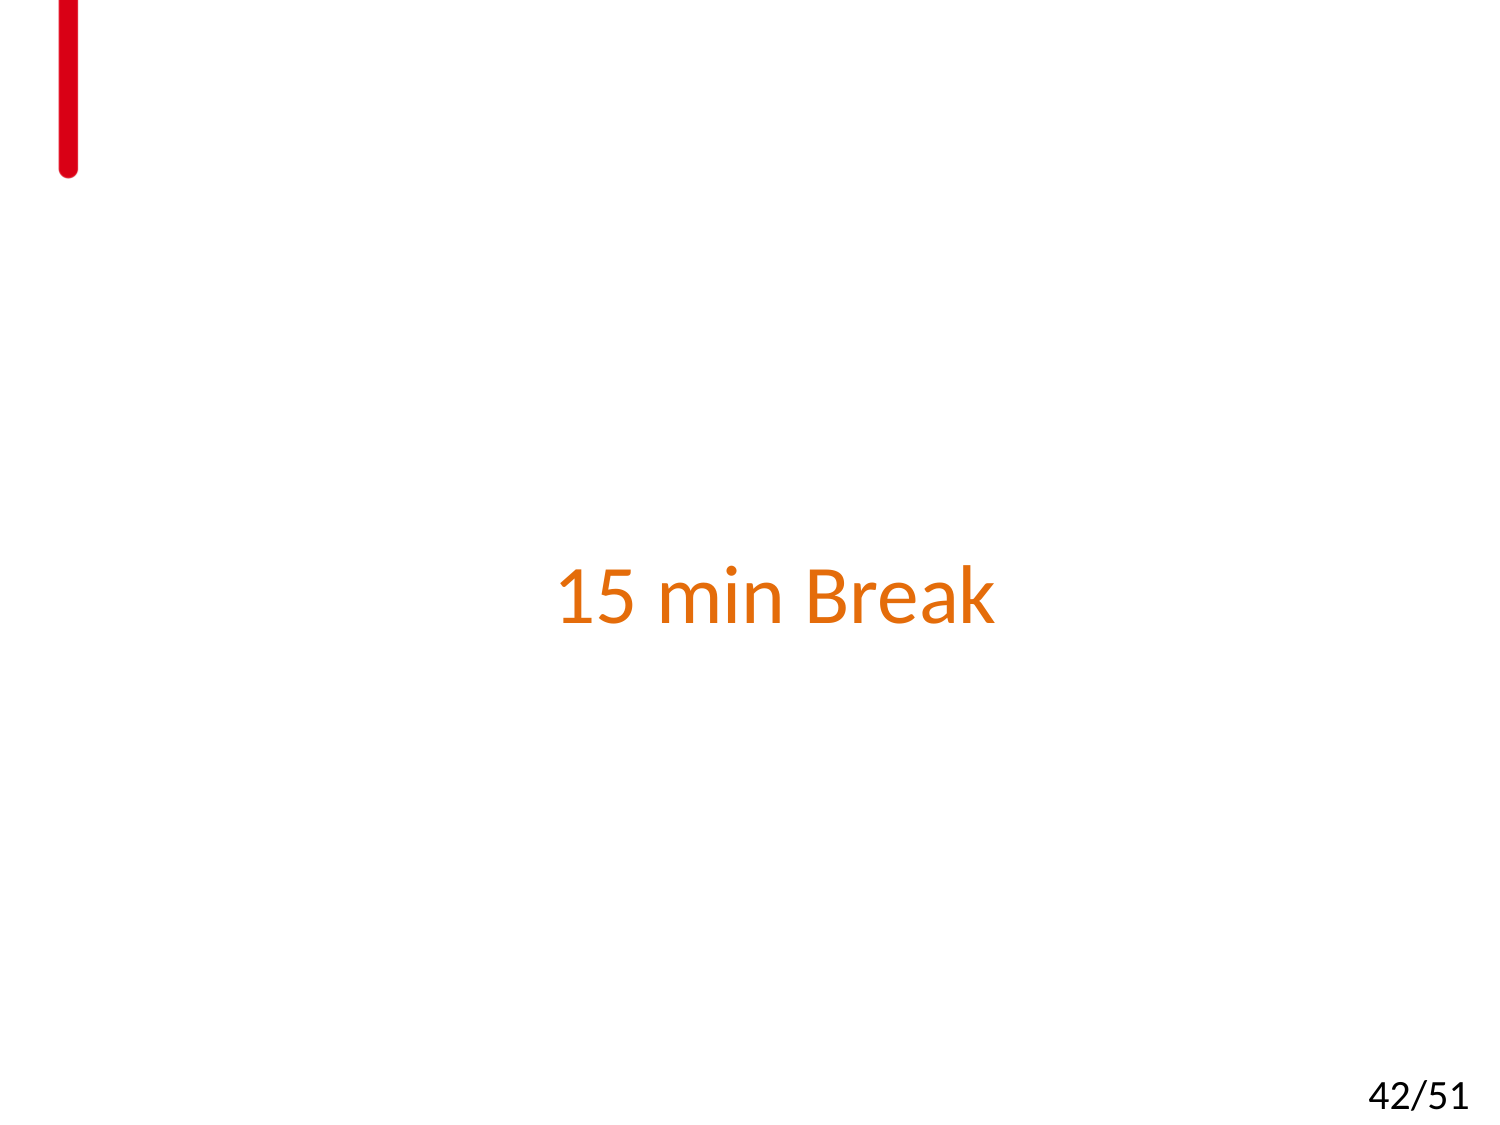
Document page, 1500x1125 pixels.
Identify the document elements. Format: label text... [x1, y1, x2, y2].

picture [57, 0, 81, 200]
subtitle 15 min Break [80, 479, 1470, 701]
